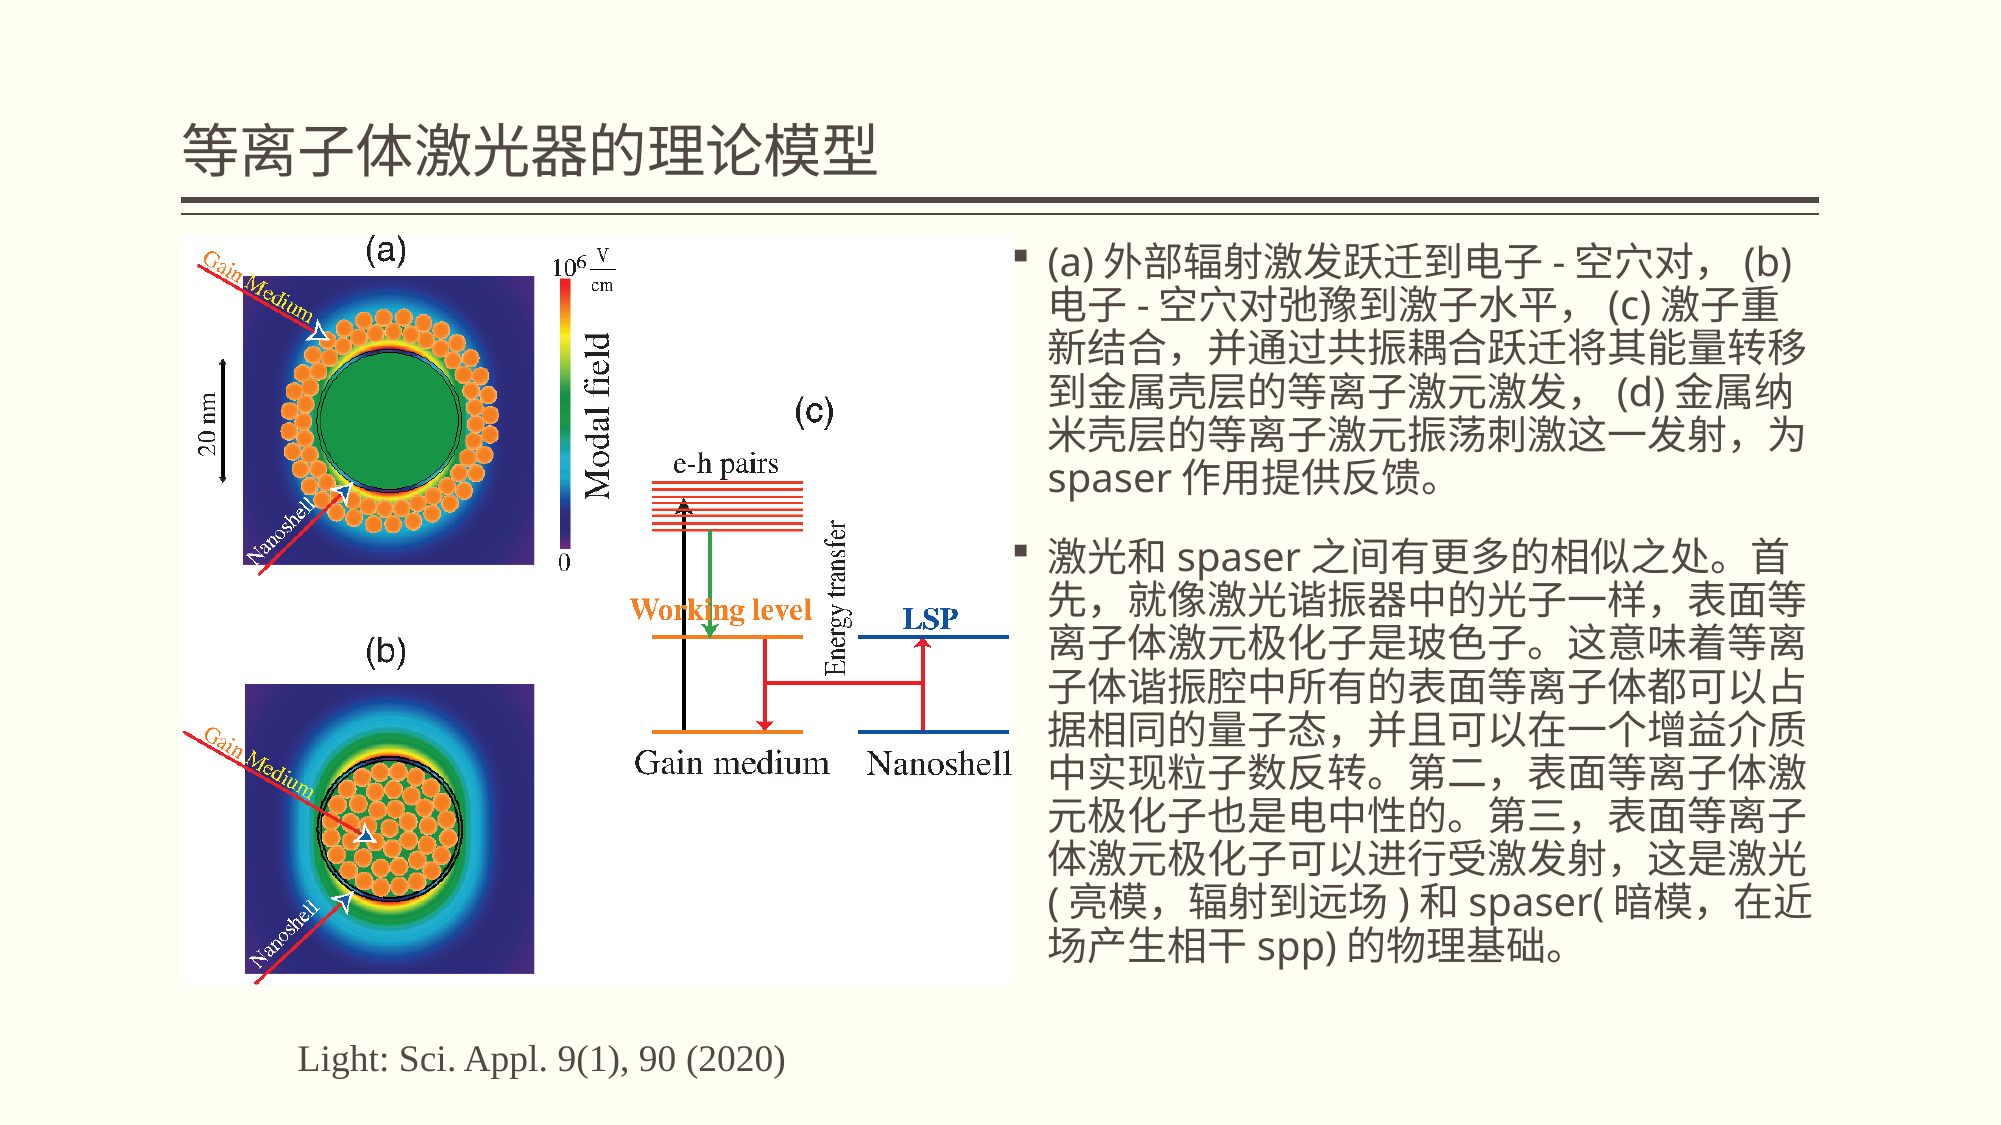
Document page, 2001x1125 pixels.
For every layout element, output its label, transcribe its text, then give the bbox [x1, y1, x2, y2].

text_box Light: Sci. Appl. 9(1), 90 (2020) [273, 1026, 1274, 1087]
title 等离子体激光器的理论模型 [181, 12, 1819, 193]
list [181, 234, 1012, 985]
text_box (a)外部辐射激发跃迁到电子-空穴对，(b)电子-空穴对弛豫到激子水平，(c)激子重新结合，并通过共振耦合跃迁将其能量转移到金属壳层的等离子激元激发，(d)金属纳米壳层的等离子激元振荡刺激这一发射，为spaser作用提供反馈。 激光和spaser之间有更多的相似之处。首先，就像激光谐振器中的光子一样，表面等离子体激元极化子是玻色子。这意味着等离子体谐振腔中所有的表面等离子体都可以占据相同的量子态，并且可以在一个增益介质中实现粒子数反转。第二，表面等离子体激元极化子也是电中性的。第三，表面等离子体激元极化子可以进行受激发射，这是激光(亮模，辐射到远场)和spaser(暗模，在近场产生相干spp)的物理基础。 [1013, 234, 1819, 985]
